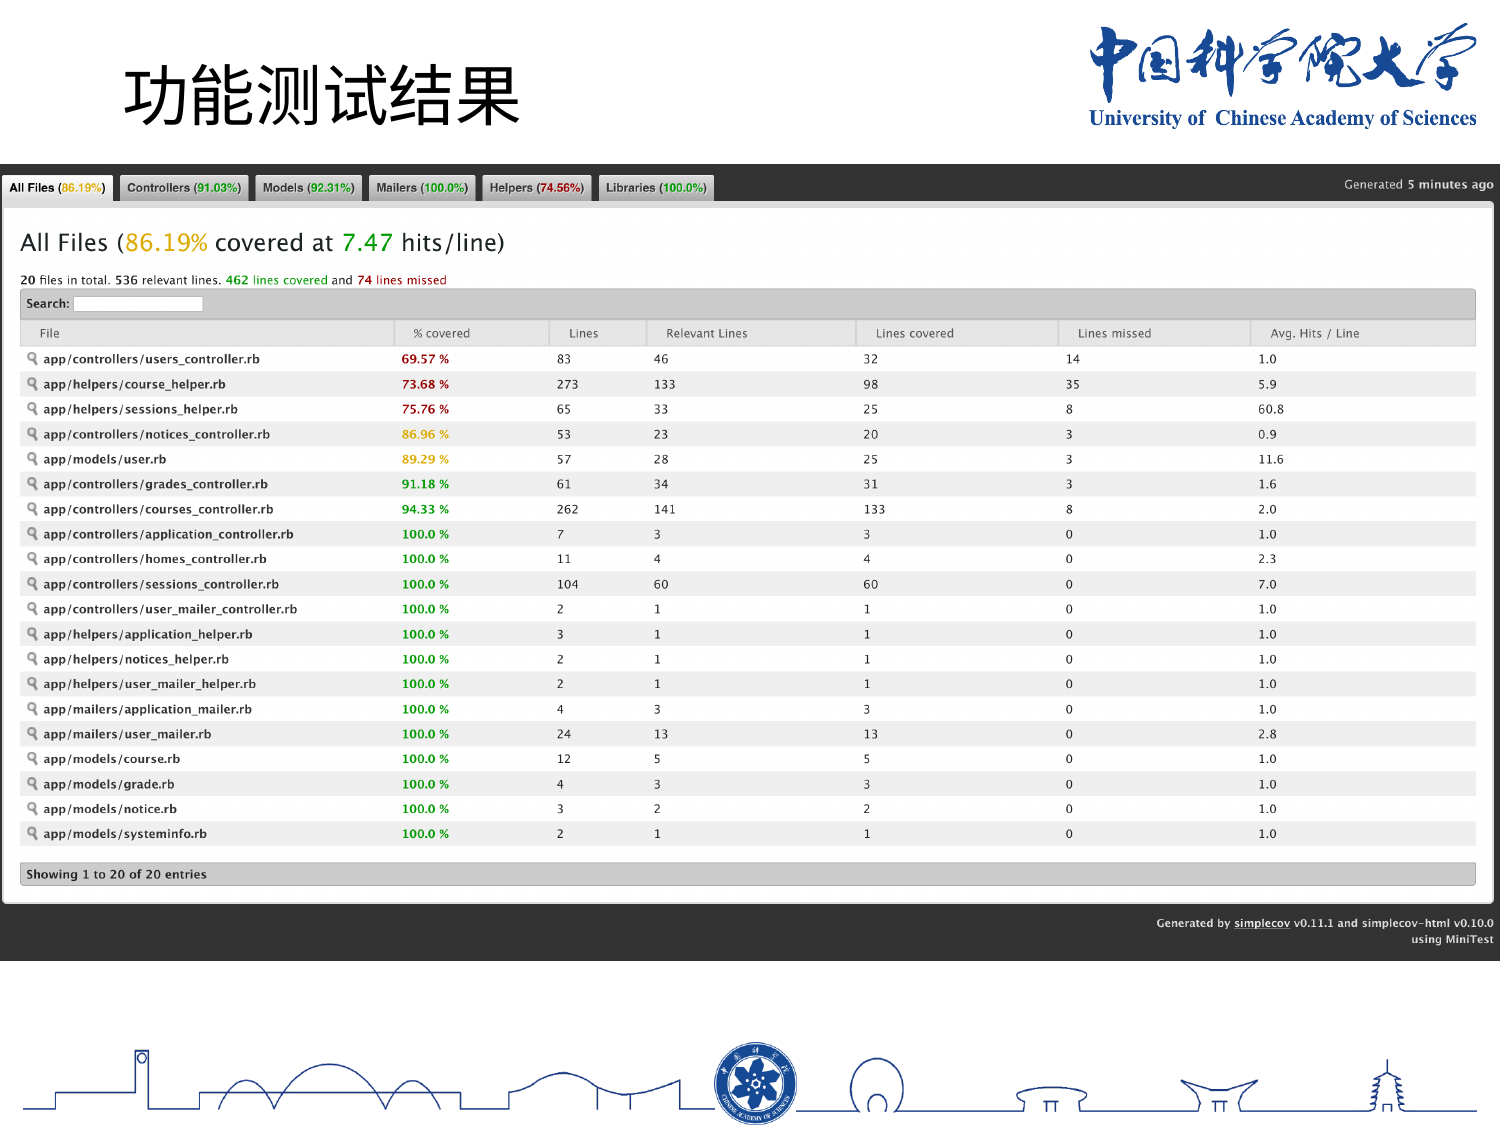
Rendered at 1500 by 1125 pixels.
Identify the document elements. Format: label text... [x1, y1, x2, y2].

picture [23, 1039, 1477, 1125]
picture [1078, 23, 1477, 129]
picture [0, 164, 1500, 961]
title 功能测试结果 [1, 0, 945, 163]
